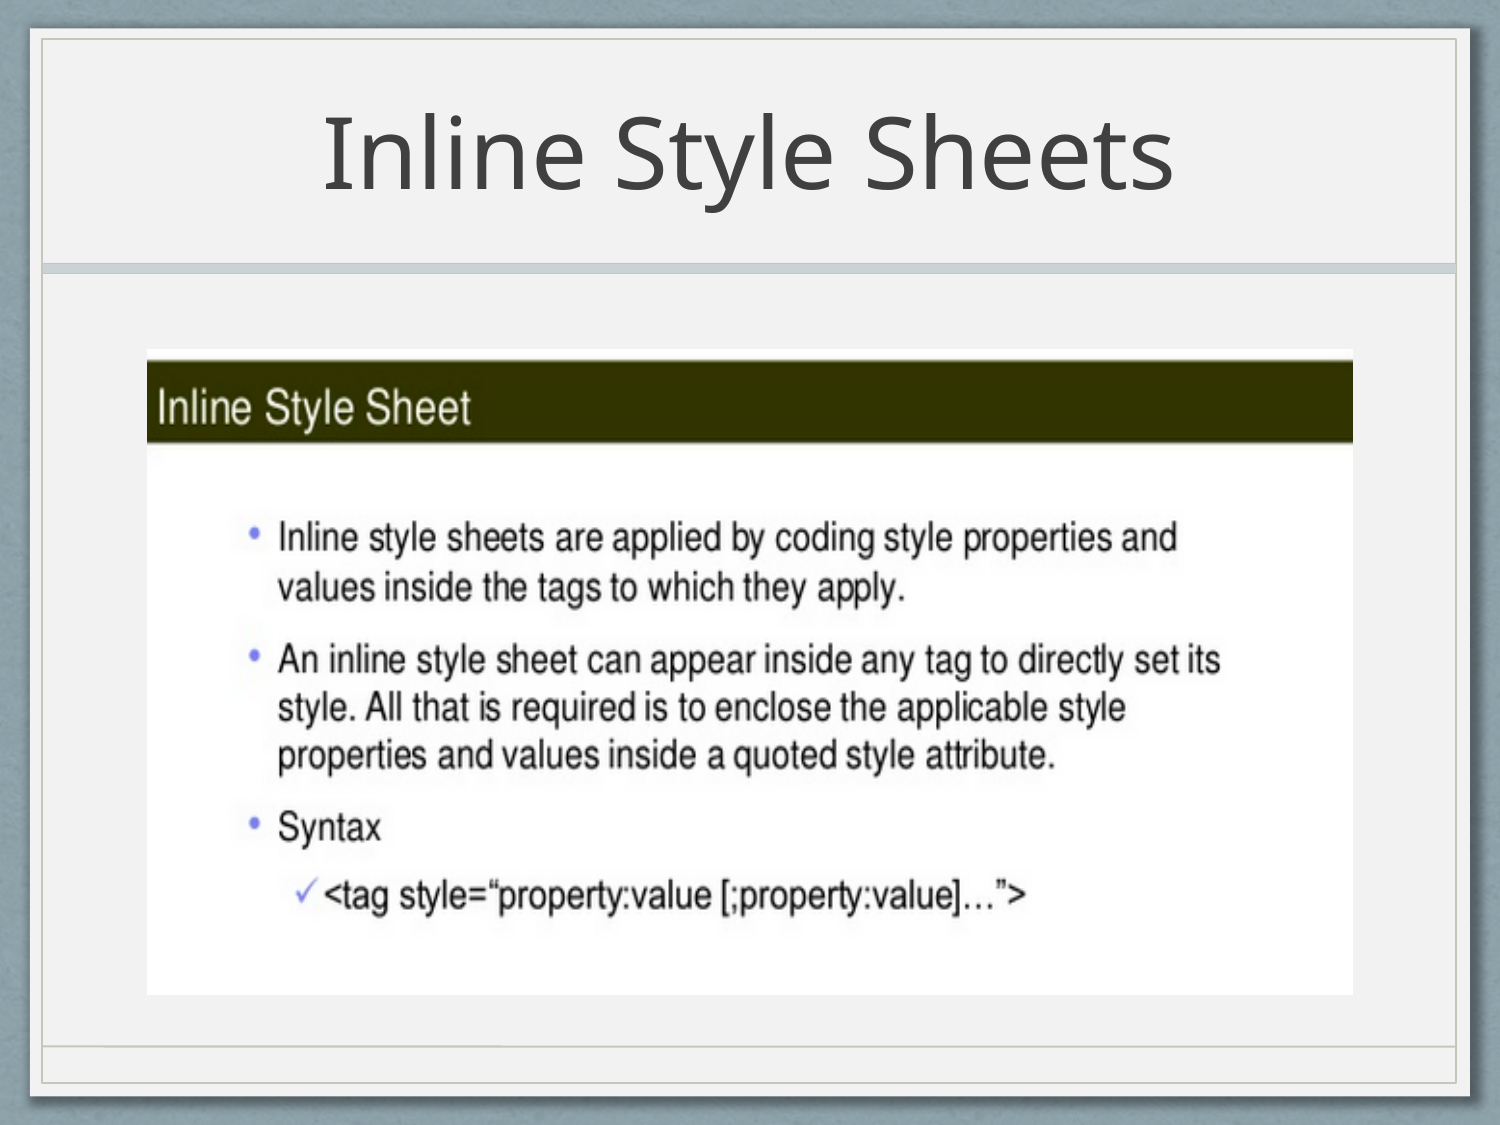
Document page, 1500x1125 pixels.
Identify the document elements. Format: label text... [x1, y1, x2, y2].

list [147, 349, 1354, 996]
title Inline Style Sheets [147, 40, 1353, 260]
